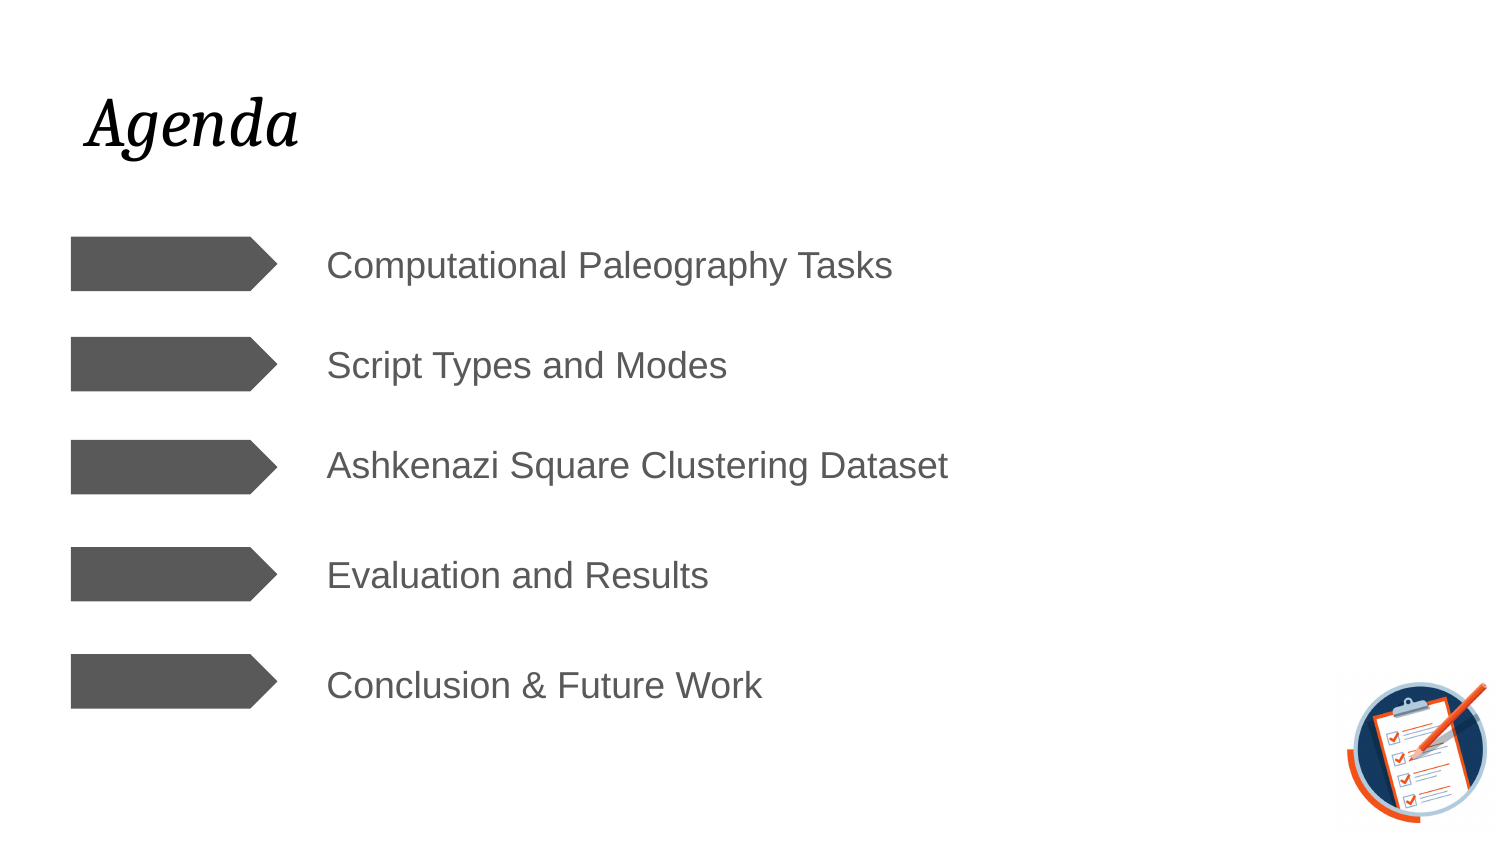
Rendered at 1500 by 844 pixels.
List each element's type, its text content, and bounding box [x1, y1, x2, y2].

text_box Script Types and Modes [311, 326, 969, 402]
picture [1334, 669, 1500, 836]
text_box Computational Paleography Tasks [311, 226, 1068, 301]
text_box [70, 439, 278, 495]
text_box [70, 236, 278, 292]
text_box [70, 336, 278, 392]
text_box [70, 654, 278, 709]
text_box Conclusion & Future Work [311, 646, 954, 722]
title Agenda [70, 60, 773, 155]
text_box [70, 547, 278, 602]
text_box Evaluation and Results [311, 536, 865, 612]
text_box Ashkenazi Square Clustering Dataset [311, 426, 1362, 502]
